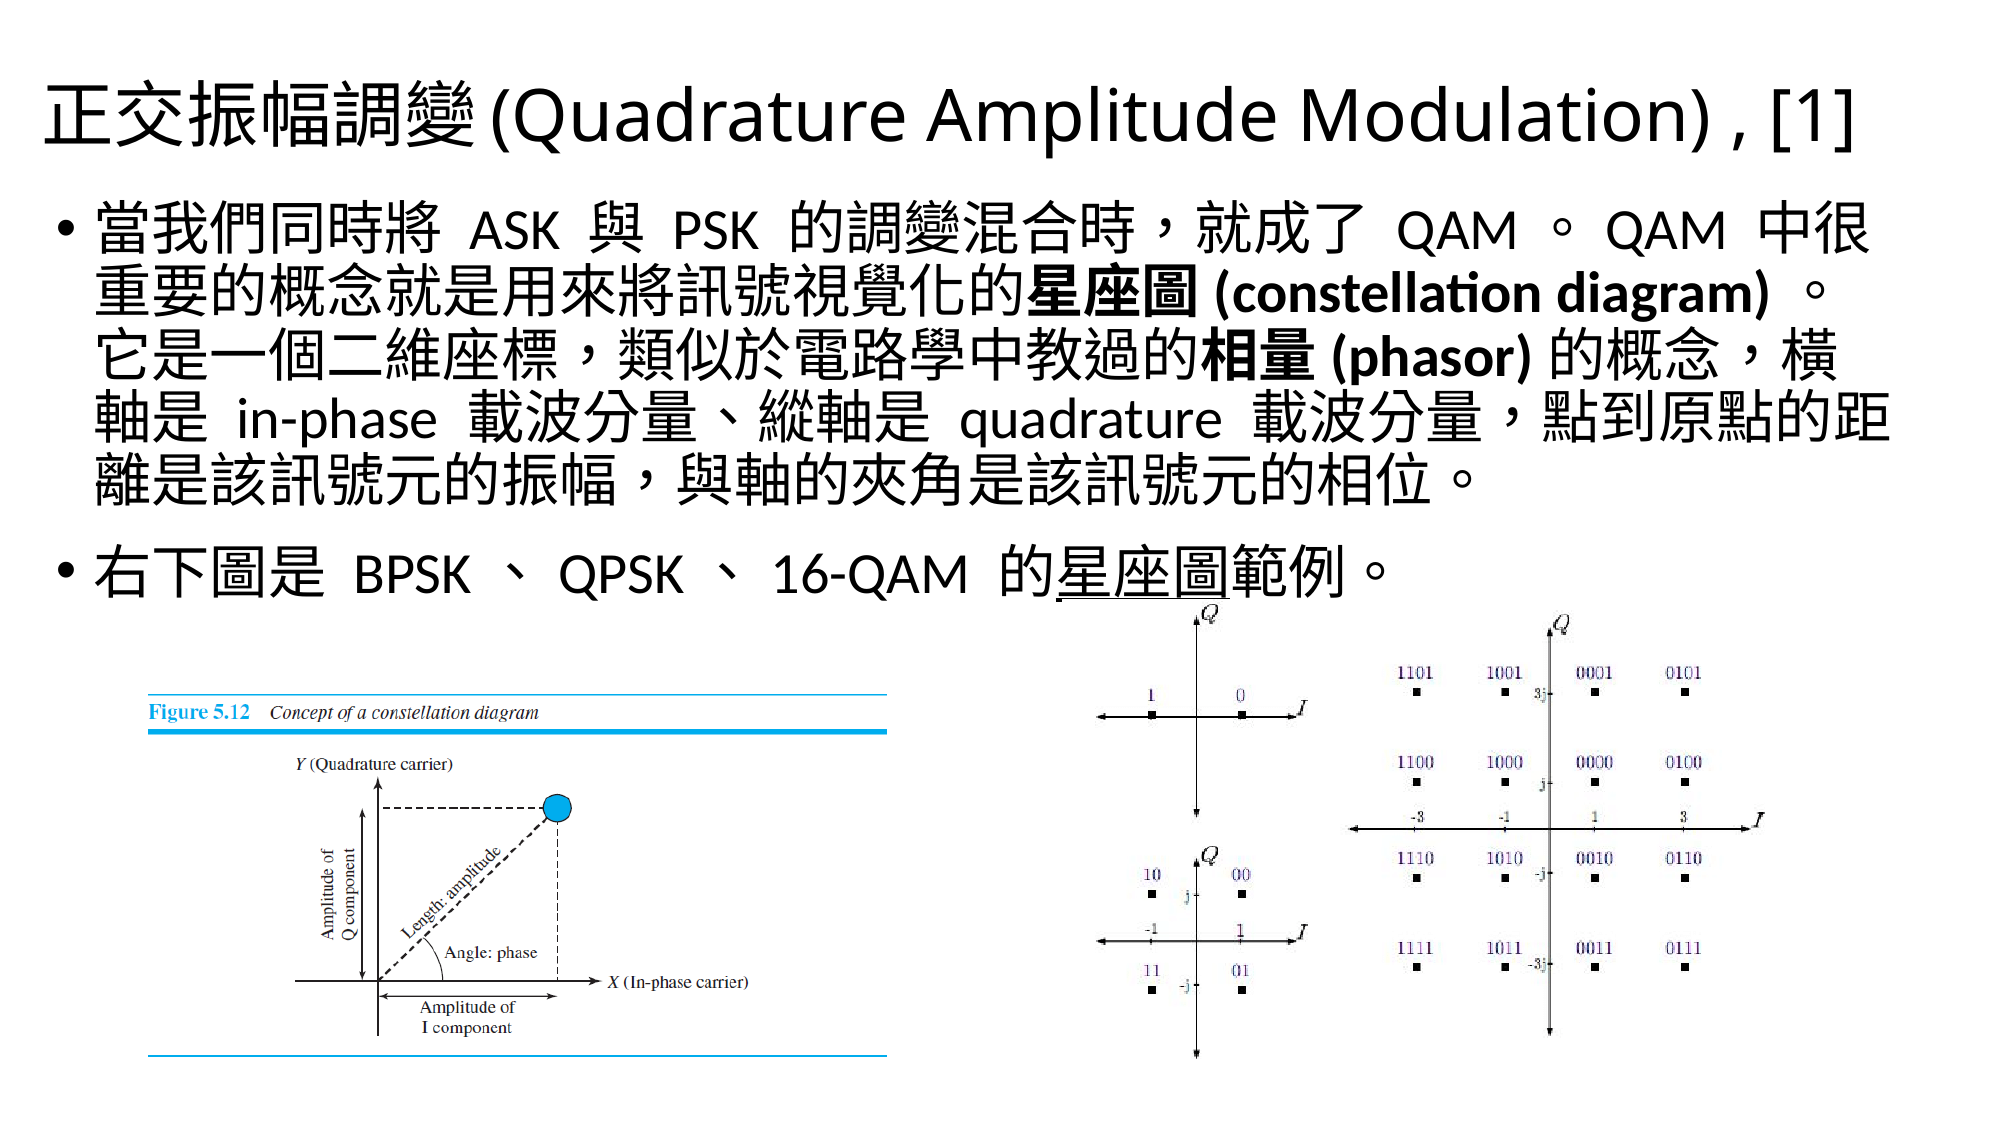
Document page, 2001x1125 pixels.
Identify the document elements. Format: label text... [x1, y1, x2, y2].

title 正交振幅調變(Quadrature Amplitude Modulation) , [1] [26, 64, 1974, 172]
picture [1062, 599, 1772, 1066]
picture [137, 683, 904, 1066]
